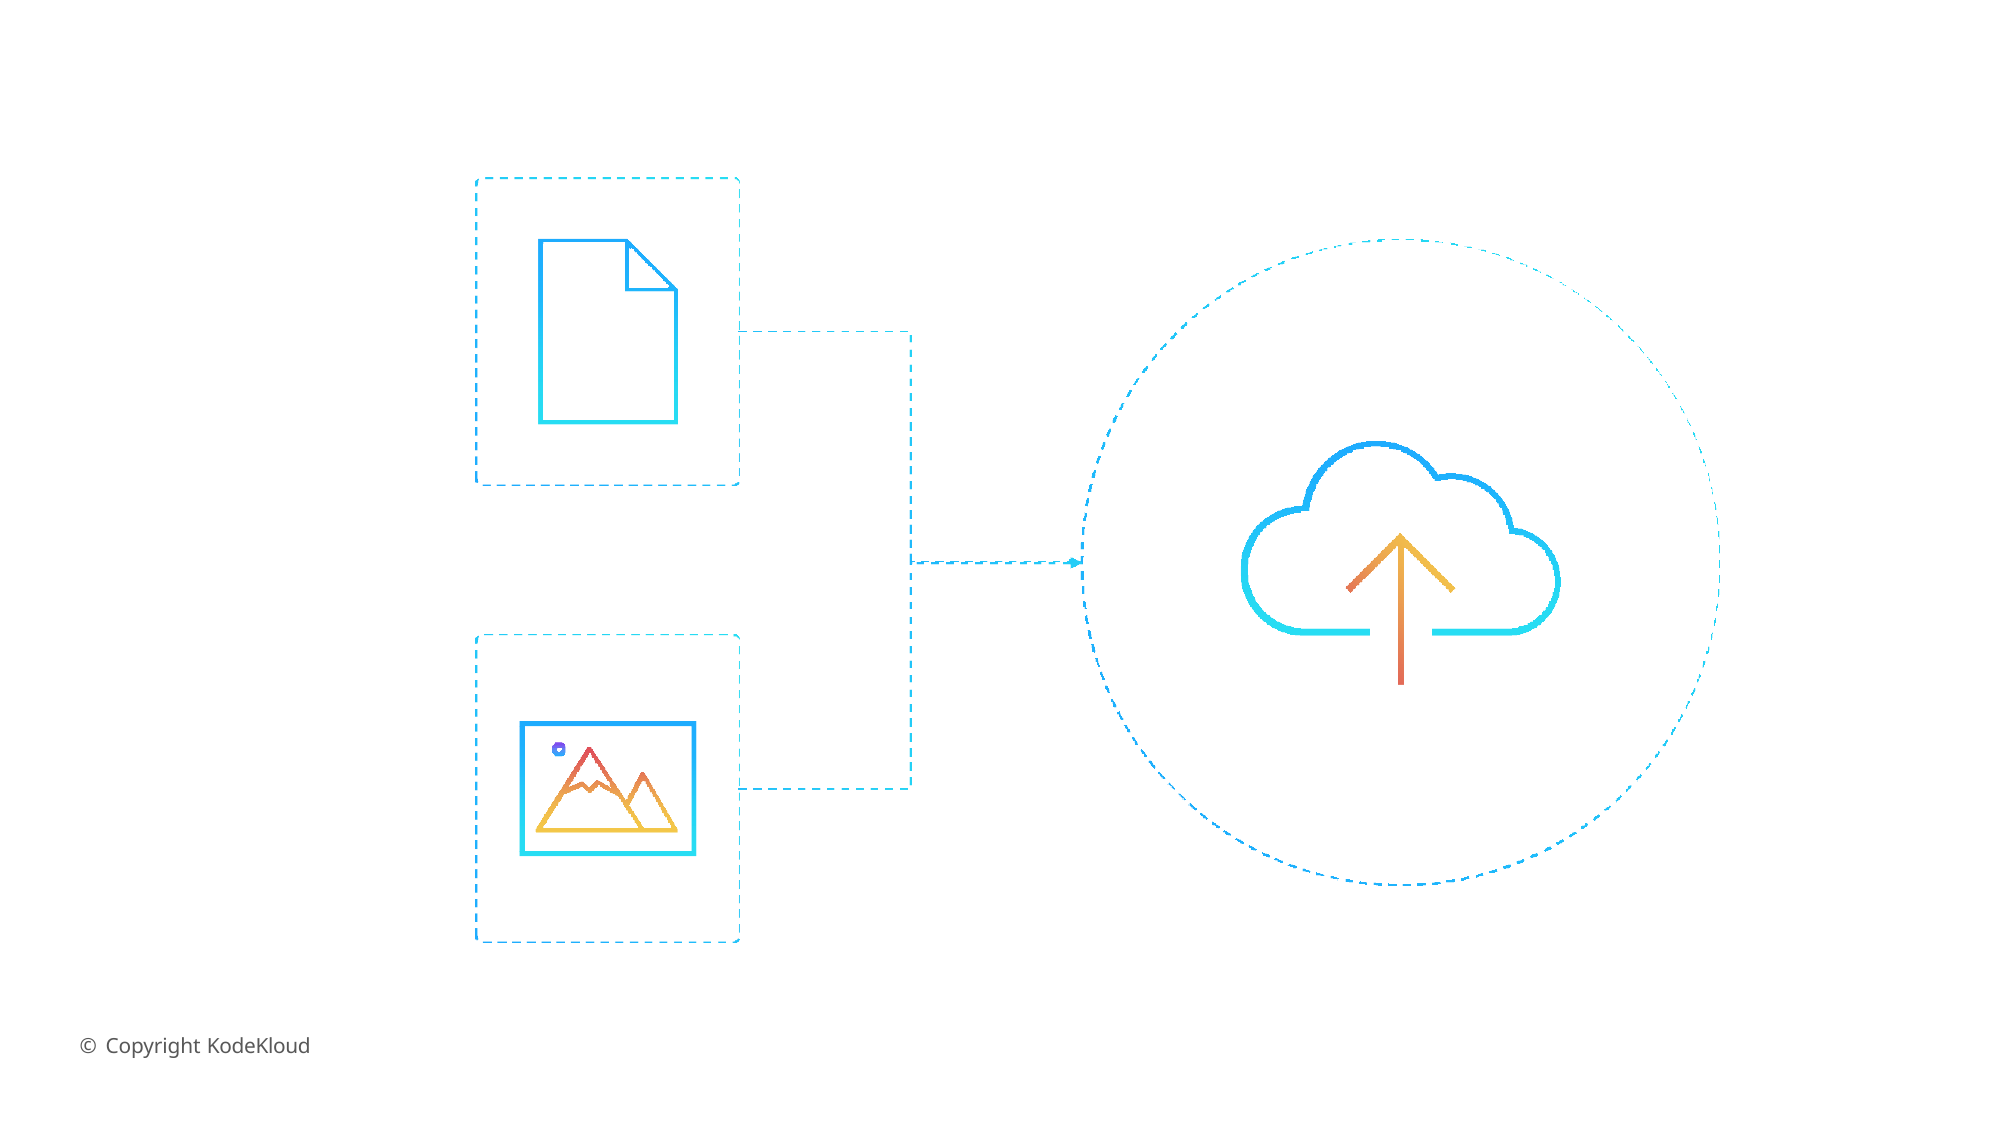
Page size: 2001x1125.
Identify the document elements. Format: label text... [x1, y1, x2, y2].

footer © Copyright KodeKloud [77, 1033, 333, 1125]
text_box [474, 177, 1721, 943]
